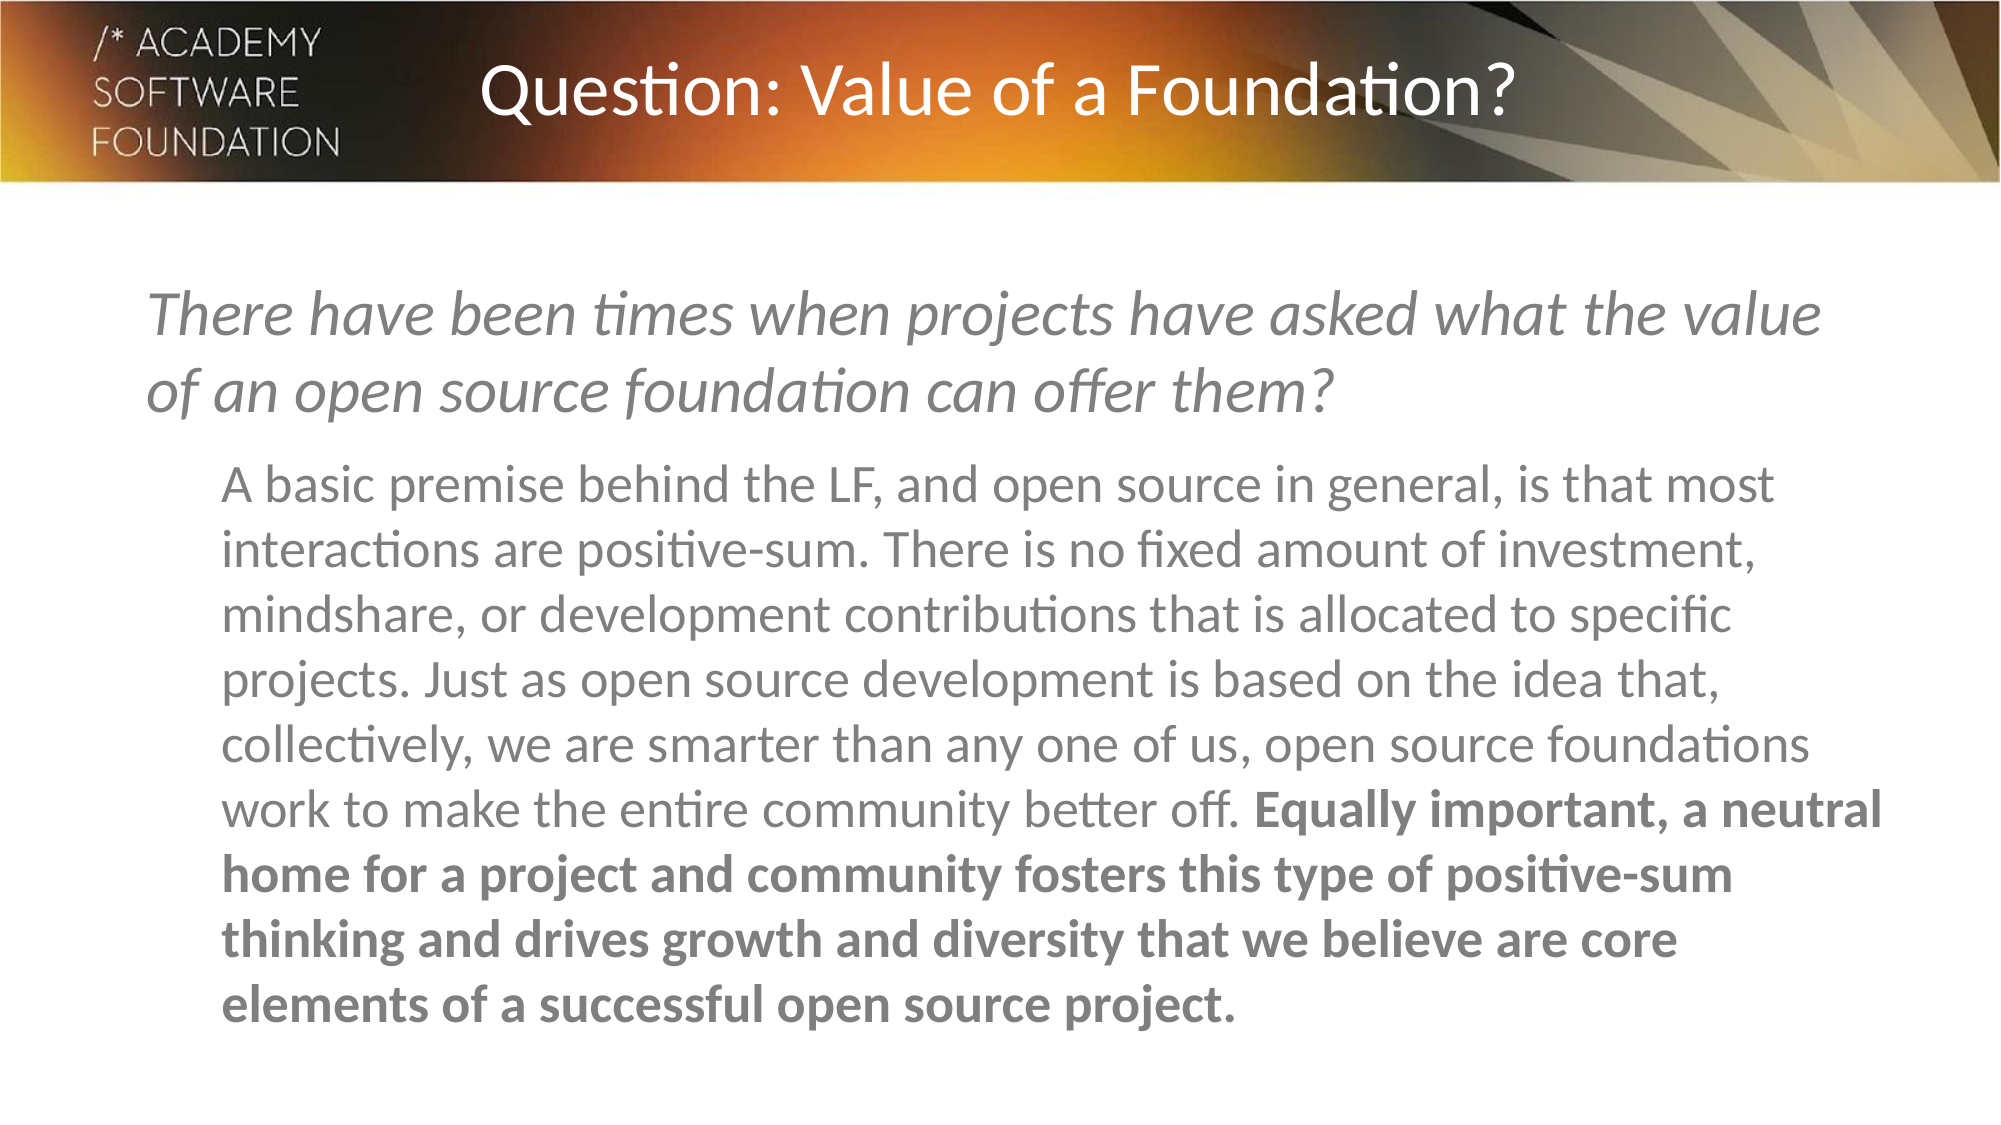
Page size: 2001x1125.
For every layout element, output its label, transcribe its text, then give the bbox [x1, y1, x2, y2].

list There have been times when projects have asked what the value of an open source foundation can offer them? A basic premise behind the LF, and open source in general, is that most interactions are positive-sum. There is no fixed amount of investment, mindshare, or development contributions that is allocated to specific projects. Just as open source development is based on the idea that, collectively, we are smarter than any one of us, open source foundations work to make the entire community better off. Equally important, a neutral home for a project and community fosters this type of positive-sum thinking and drives growth and diversity that we believe are core elements of a successful open source project. [91, 263, 1900, 1017]
title Question: Value of a Foundation? [347, 0, 1653, 182]
picture [0, 0, 2000, 1125]
